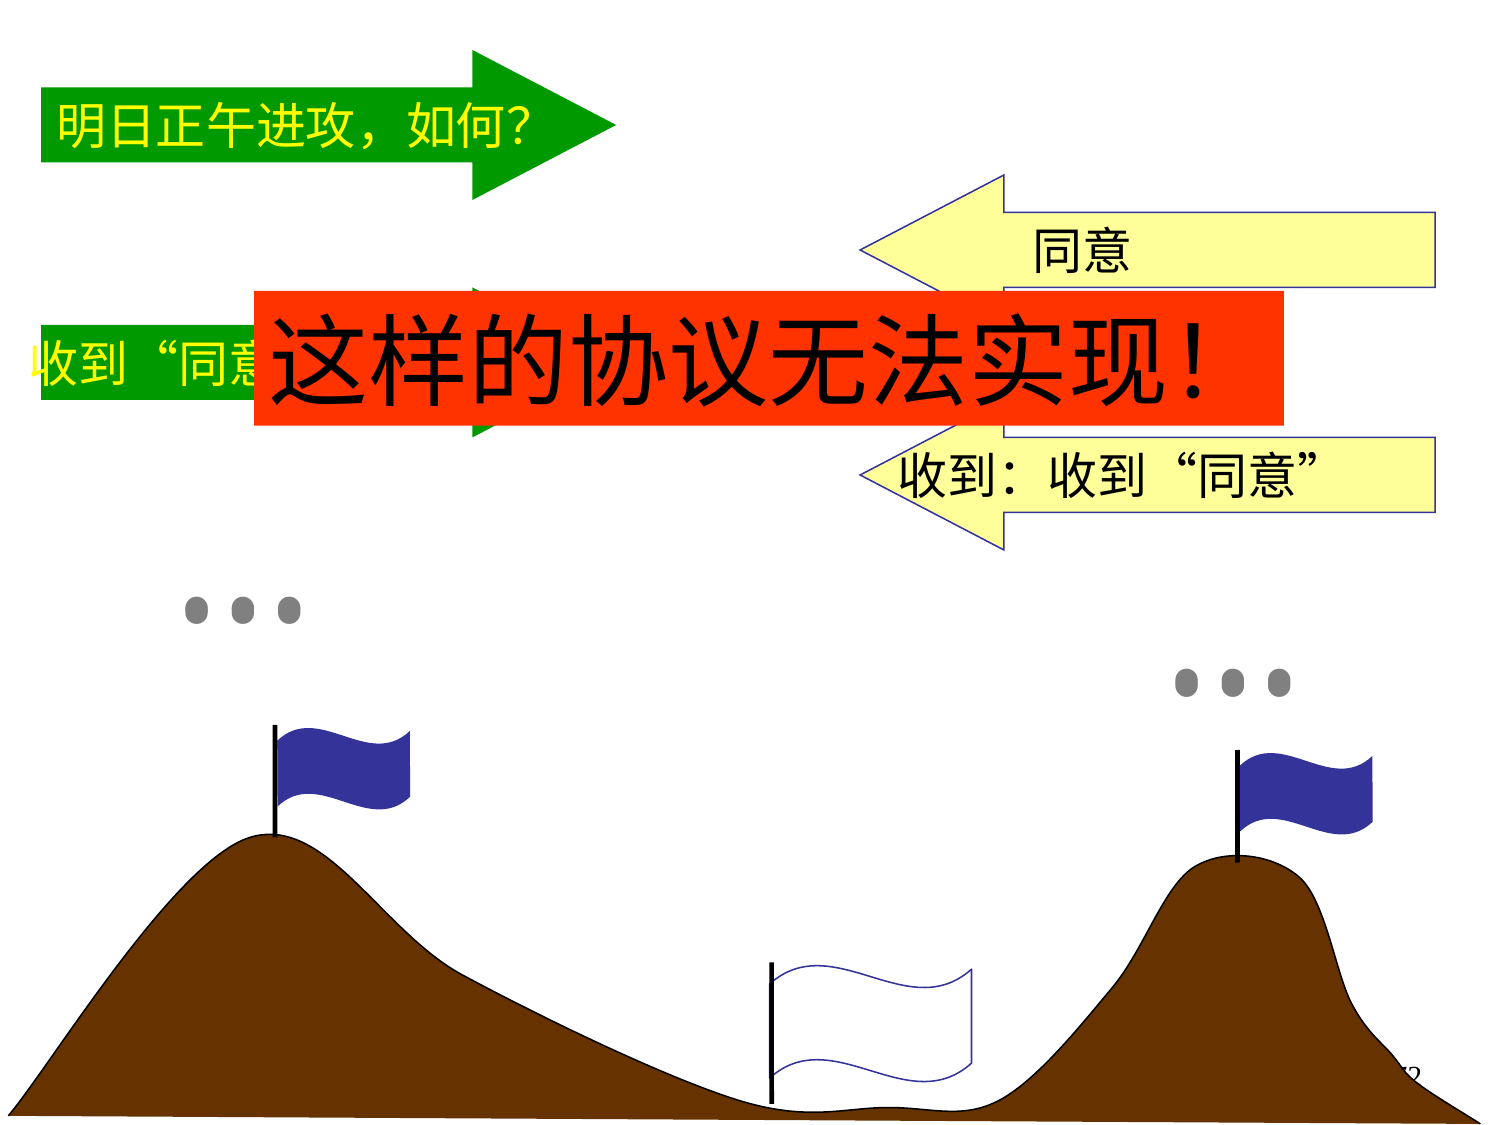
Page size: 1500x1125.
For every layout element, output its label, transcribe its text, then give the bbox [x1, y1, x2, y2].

text_box [277, 728, 411, 810]
text_box [8, 834, 1481, 1124]
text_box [859, 174, 1436, 326]
footer 1: Introduction [887, 1049, 1058, 1111]
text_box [40, 49, 617, 201]
text_box … [1149, 559, 1317, 731]
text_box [859, 399, 1436, 551]
footer 1: Introduction [887, 1121, 1362, 1125]
text_box … [159, 477, 327, 658]
text_box 这样的协议无法实现！ [621, 290, 1284, 426]
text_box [40, 287, 617, 438]
text_box [772, 965, 972, 1082]
slide_number 72 [1388, 1049, 1438, 1096]
text_box [1239, 753, 1373, 835]
